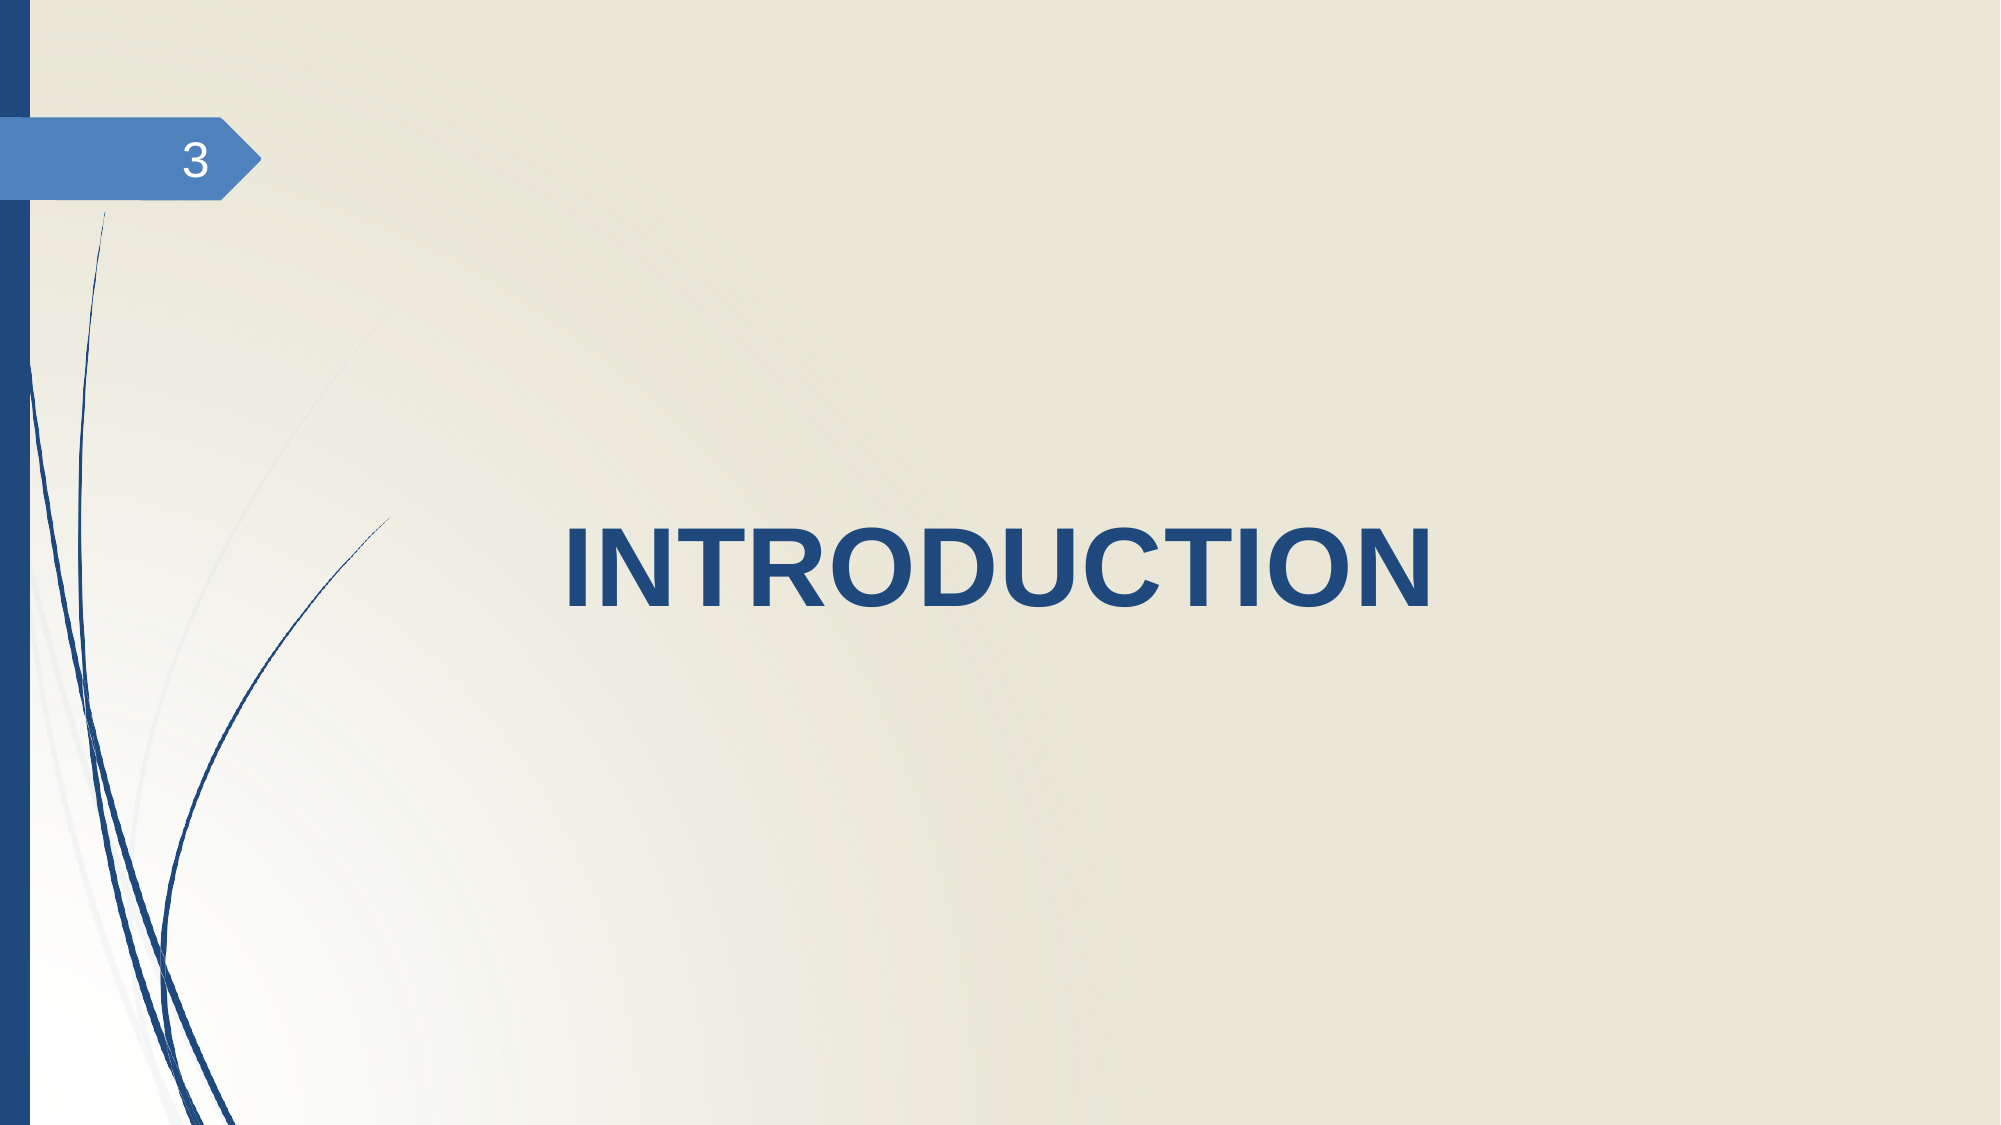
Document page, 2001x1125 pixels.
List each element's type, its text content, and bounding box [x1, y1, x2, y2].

text_box 3 [165, 120, 225, 195]
text_box INTRODUCTION [547, 486, 1453, 637]
picture [30, 0, 2000, 1125]
